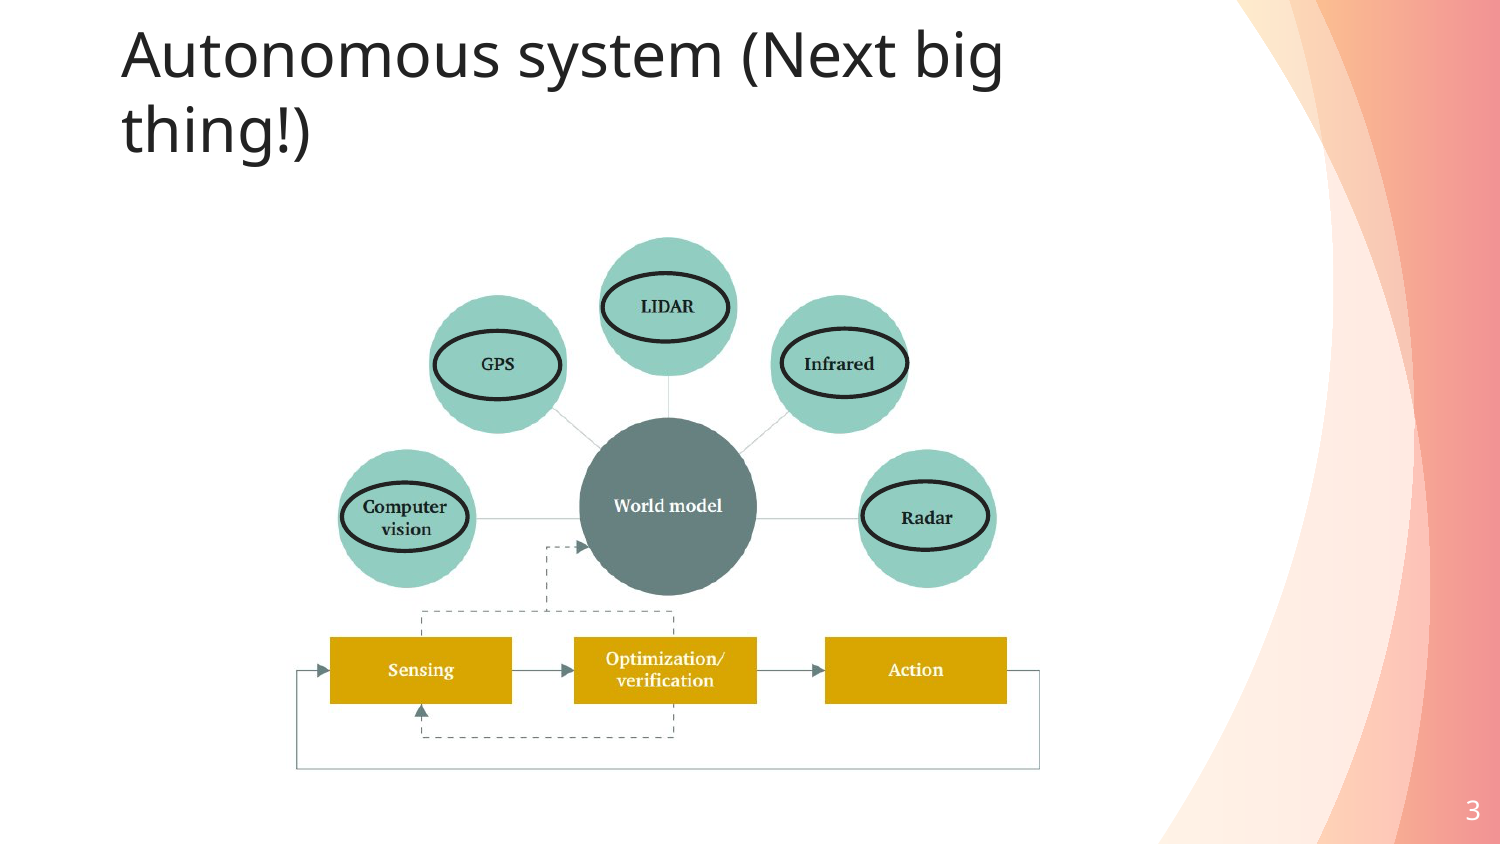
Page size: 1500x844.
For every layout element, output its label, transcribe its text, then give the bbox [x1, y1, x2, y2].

picture [244, 223, 1087, 772]
title Autonomous system (Next big thing!) [121, 84, 1209, 165]
slide_number 3 [1391, 779, 1482, 844]
